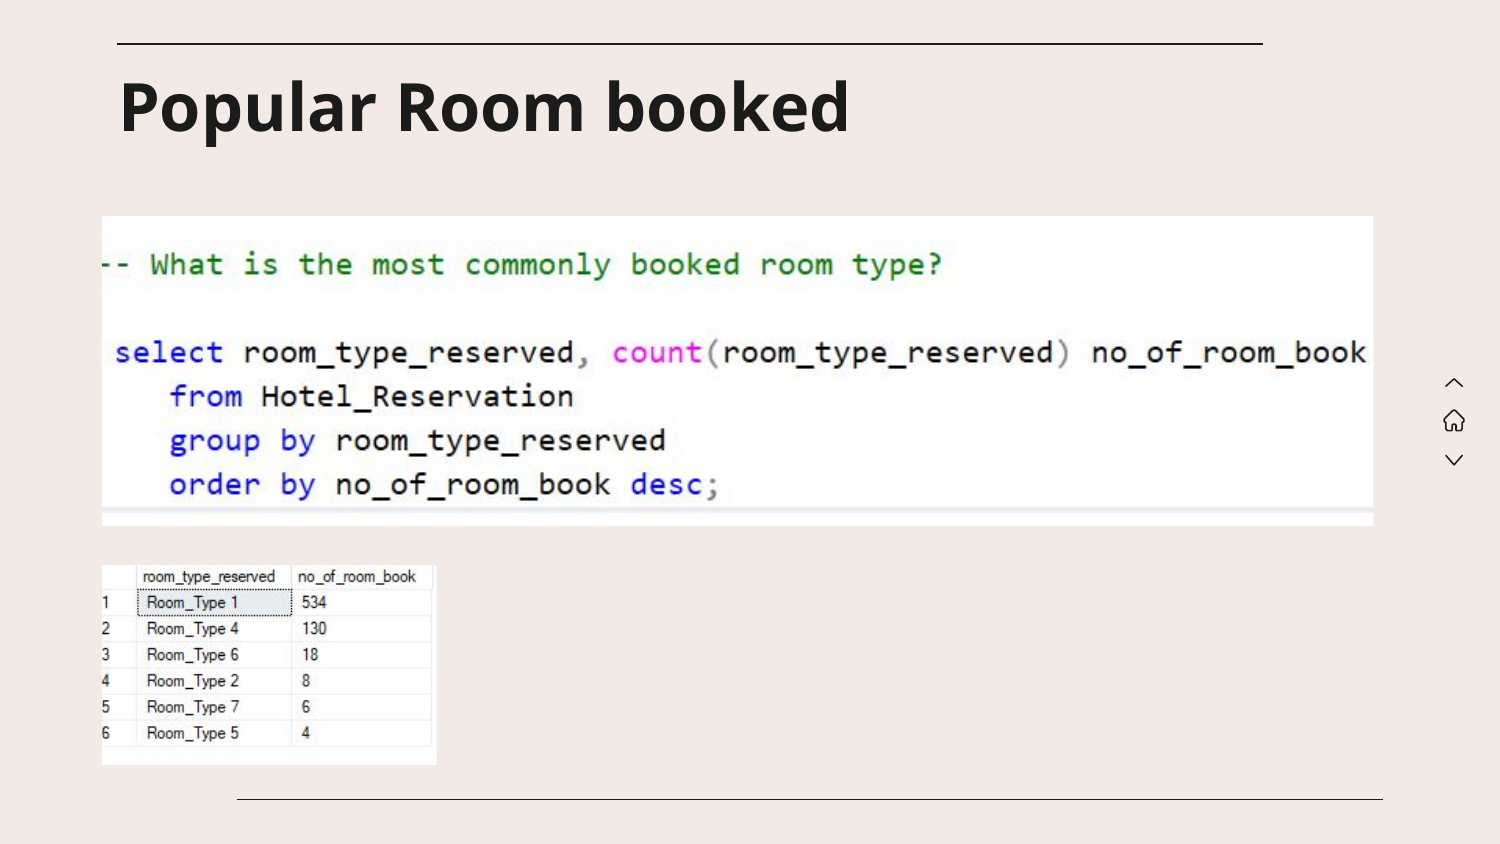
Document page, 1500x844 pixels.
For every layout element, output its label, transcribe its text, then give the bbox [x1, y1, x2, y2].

picture [101, 565, 437, 765]
title Popular Room booked [118, 64, 1382, 140]
picture [101, 215, 1374, 526]
text_box [1444, 410, 1464, 431]
